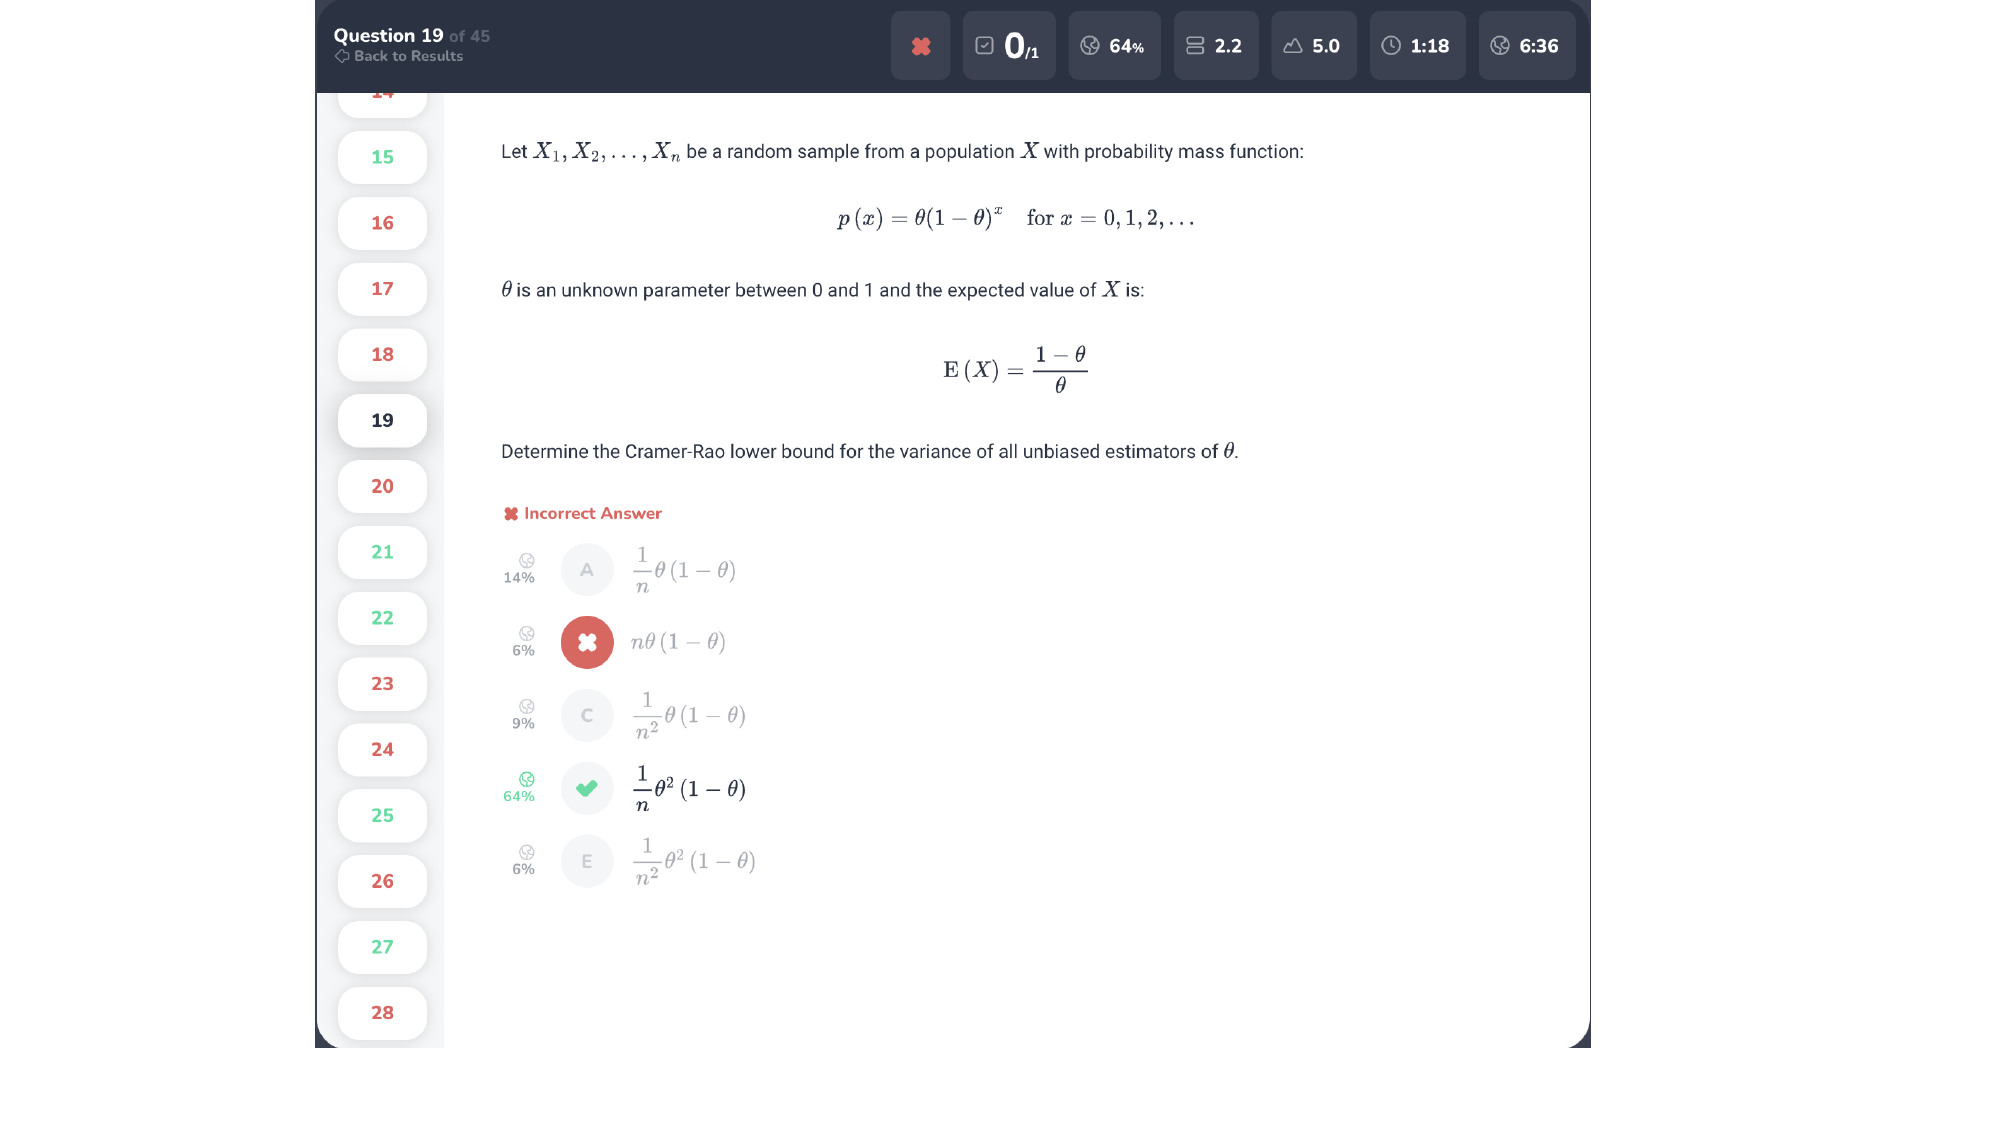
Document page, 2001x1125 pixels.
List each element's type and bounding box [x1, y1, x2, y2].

picture [314, 0, 1591, 1048]
